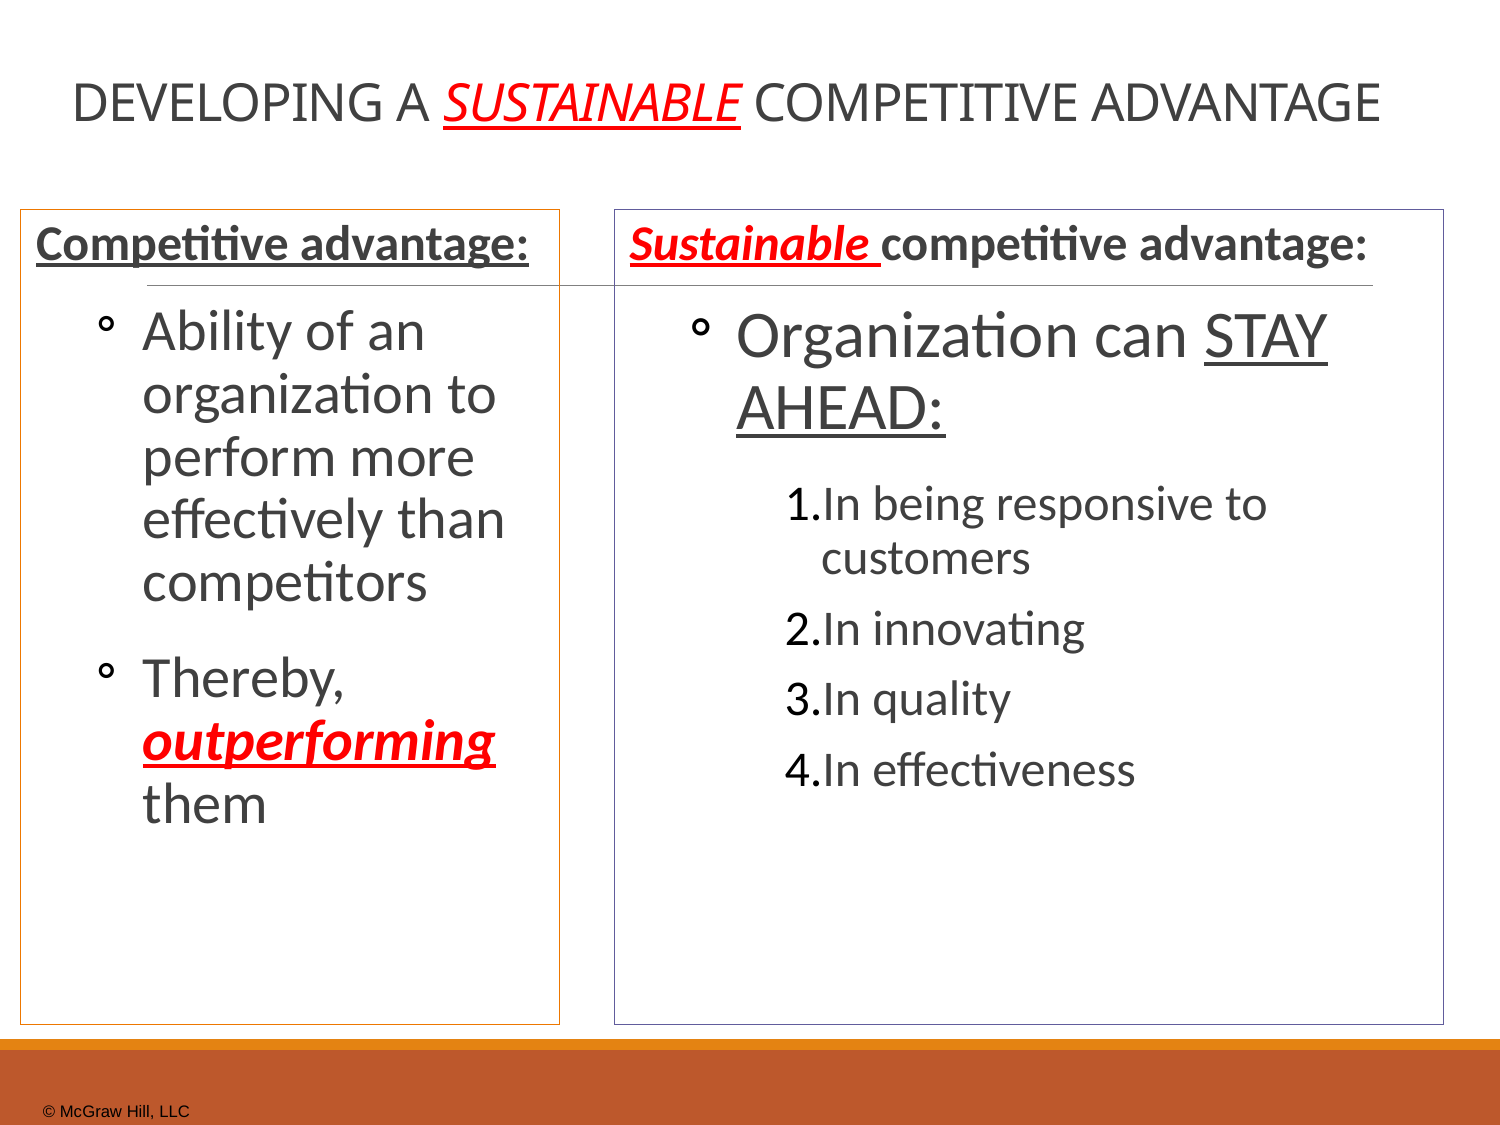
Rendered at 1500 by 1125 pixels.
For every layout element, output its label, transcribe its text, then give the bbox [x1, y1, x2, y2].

list Competitive advantage: Ability of an organization to perform more effectively than competitors Thereby, outperforming them [20, 209, 560, 1025]
title DEVELOPING A SUSTAINABLE COMPETITIVE ADVANTAGE [56, 50, 1444, 162]
list Sustainable competitive advantage: Organization can STAY AHEAD: In being responsive to customers In innovating In quality In effectiveness [614, 209, 1444, 1025]
